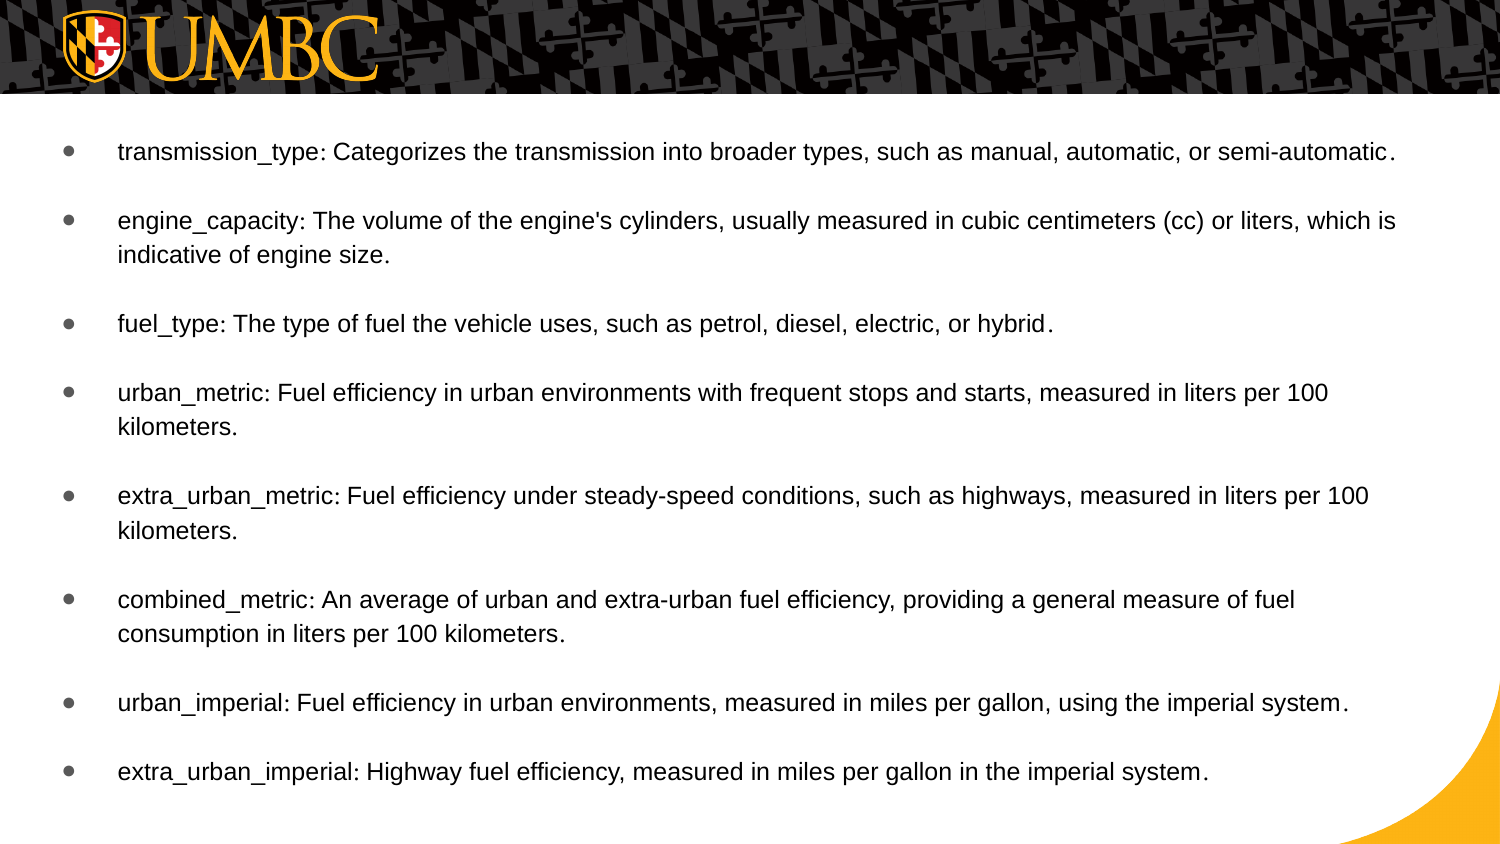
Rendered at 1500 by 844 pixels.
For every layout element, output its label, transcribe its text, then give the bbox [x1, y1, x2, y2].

picture [0, 0, 1500, 94]
list transmission_type: Categorizes the transmission into broader types, such as manual, automatic, or semi-automatic. engine_capacity: The volume of the engine's cylinders, usually measured in cubic centimeters (cc) or liters, which is indicative of engine size. fuel_type: The type of fuel the vehicle uses, such as petrol, diesel, electric, or hybrid. urban_metric: Fuel efficiency in urban environments with frequent stops and starts, measured in liters per 100 kilometers. extra_urban_metric: Fuel efficiency under steady-speed conditions, such as highways, measured in liters per 100 kilometers. combined_metric: An average of urban and extra-urban fuel efficiency, providing a general measure of fuel consumption in liters per 100 kilometers. urban_imperial: Fuel efficiency in urban environments, measured in miles per gallon, using the imperial system. extra_urban_imperial: Highway fuel efficiency, measured in miles per gallon in the imperial system. [27, 86, 1427, 817]
picture [1338, 679, 1500, 844]
